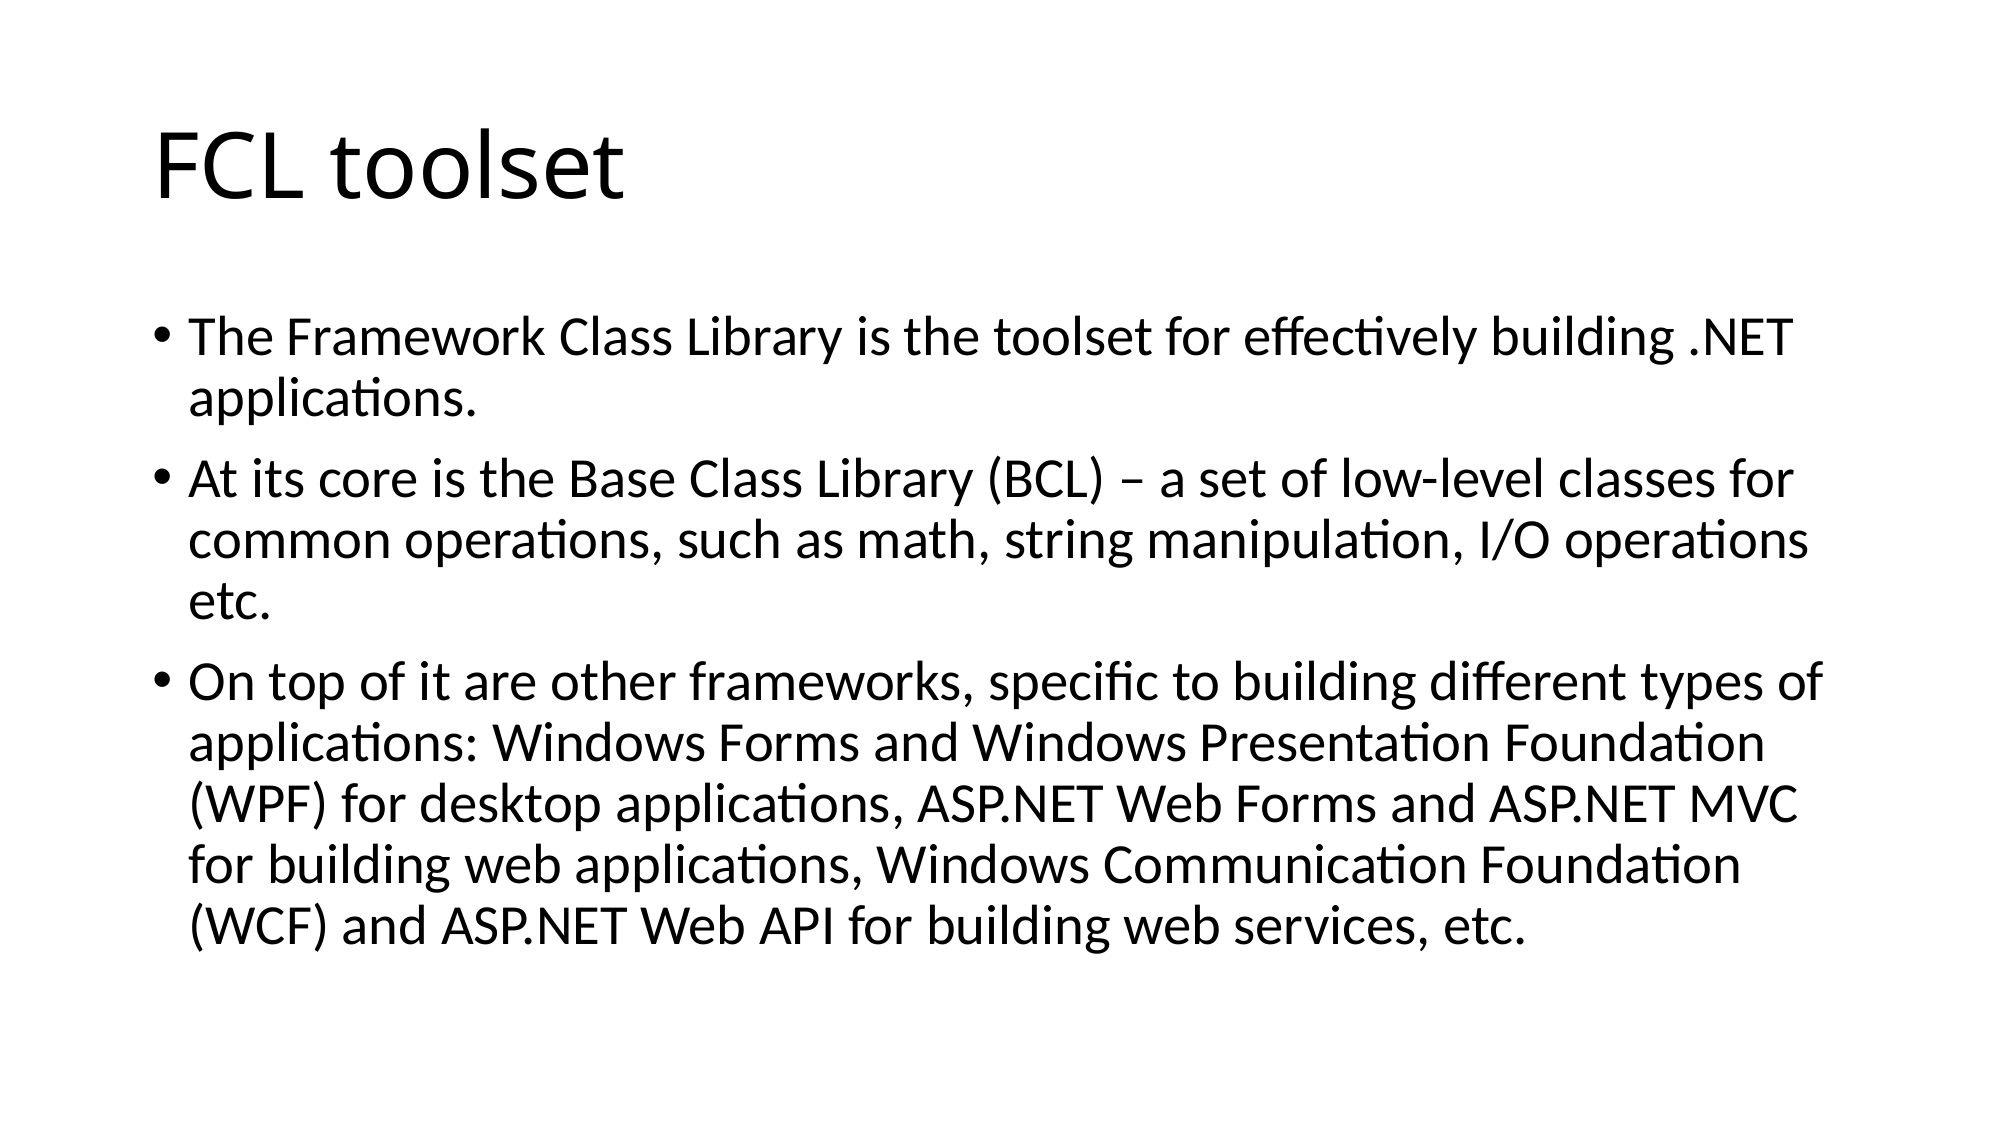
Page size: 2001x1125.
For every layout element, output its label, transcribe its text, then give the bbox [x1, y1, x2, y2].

title FCL toolset [137, 59, 1863, 278]
list The Framework Class Library is the toolset for effectively building .NET applications. At its core is the Base Class Library (BCL) – a set of low-level classes for common operations, such as math, string manipulation, I/O operations etc. On top of it are other frameworks, specific to building different types of applications: Windows Forms and Windows Presentation Foundation (WPF) for desktop applications, ASP.NET Web Forms and ASP.NET MVC for building web applications, Windows Communication Foundation (WCF) and ASP.NET Web API for building web services, etc. [137, 299, 1863, 1014]
